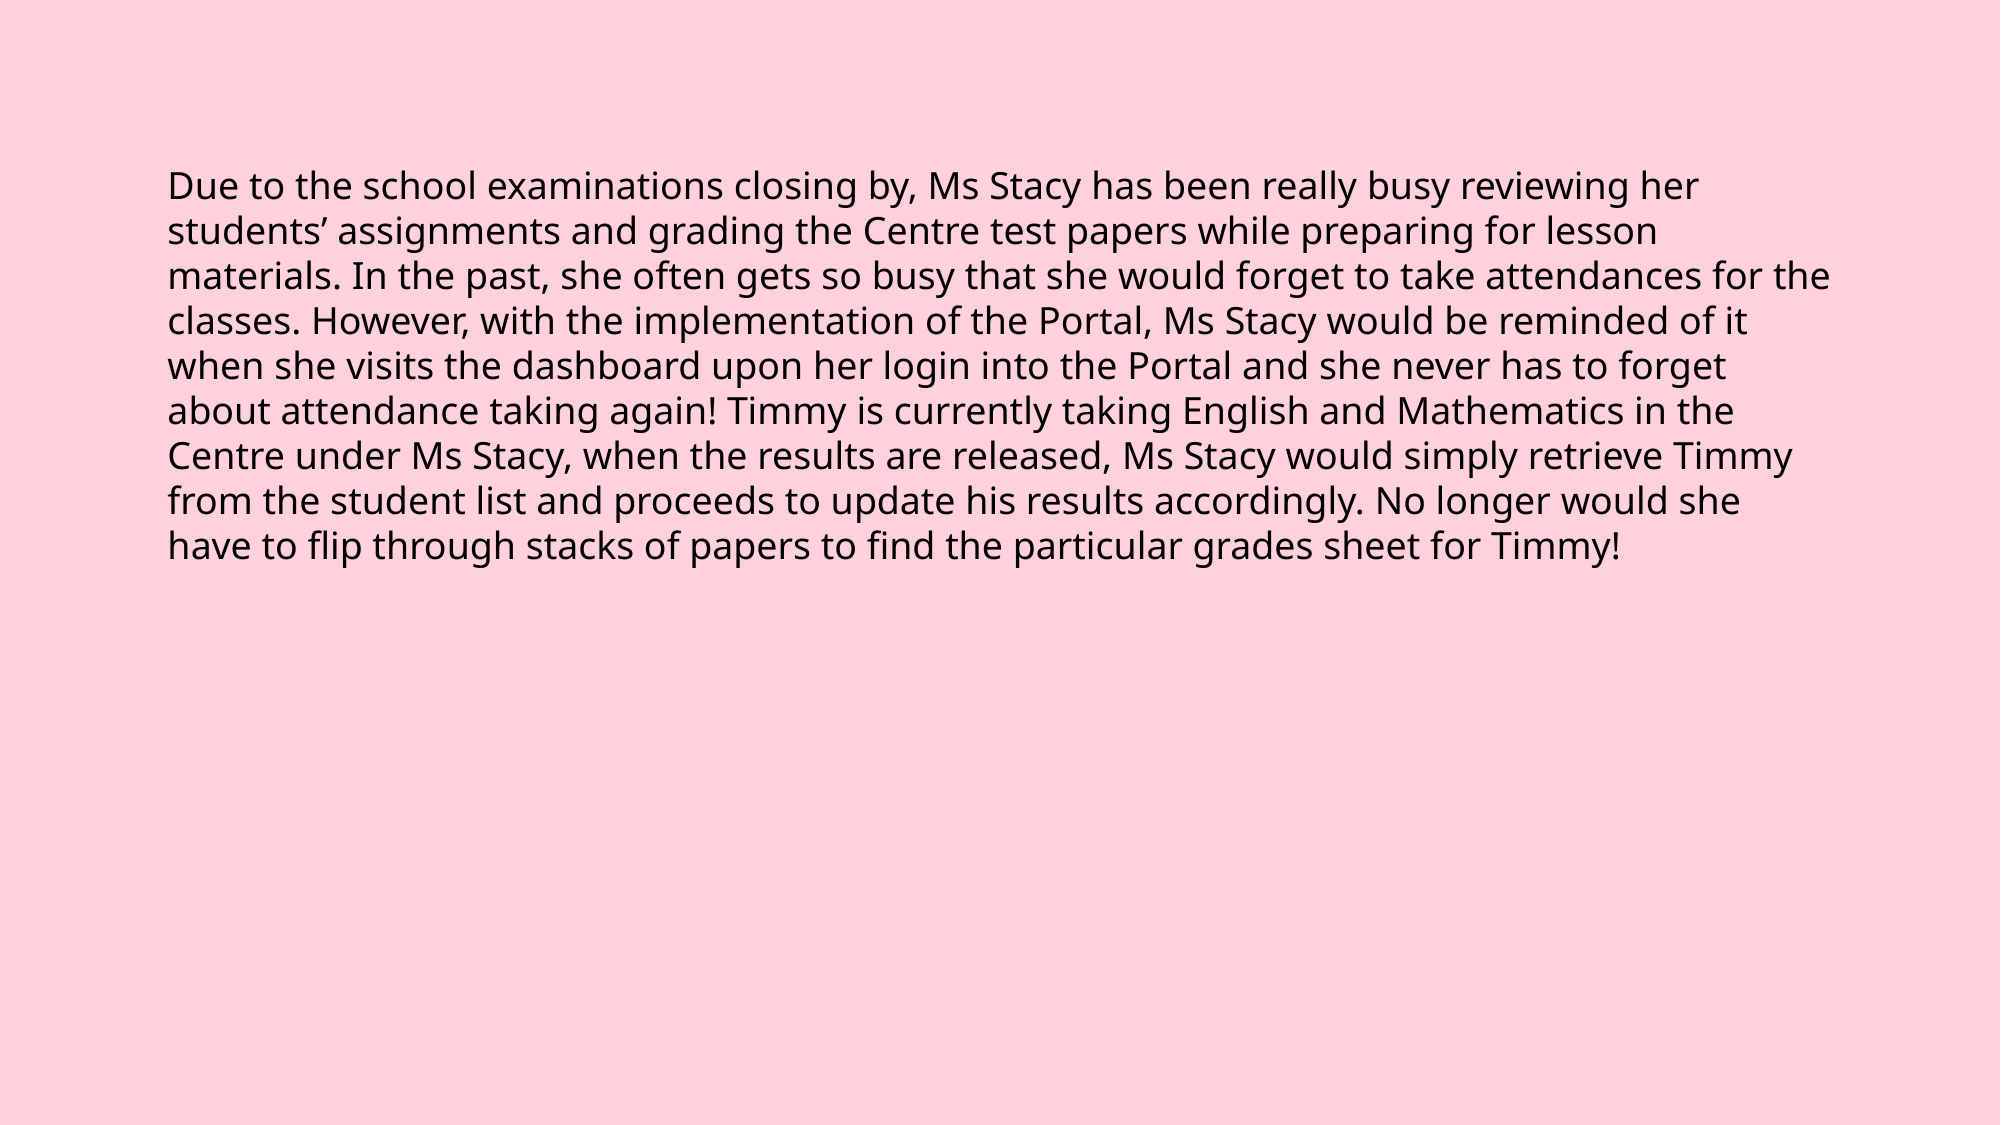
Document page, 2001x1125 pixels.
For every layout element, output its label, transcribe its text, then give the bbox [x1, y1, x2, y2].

text_box Due to the school examinations closing by, Ms Stacy has been really busy reviewing her students’ assignments and grading the Centre test papers while preparing for lesson materials. In the past, she often gets so busy that she would forget to take attendances for the classes. However, with the implementation of the Portal, Ms Stacy would be reminded of it when she visits the dashboard upon her login into the Portal and she never has to forget about attendance taking again! Timmy is currently taking English and Mathematics in the Centre under Ms Stacy, when the results are released, Ms Stacy would simply retrieve Timmy from the student list and proceeds to update his results accordingly. No longer would she have to flip through stacks of papers to find the particular grades sheet for Timmy! [152, 154, 1848, 575]
